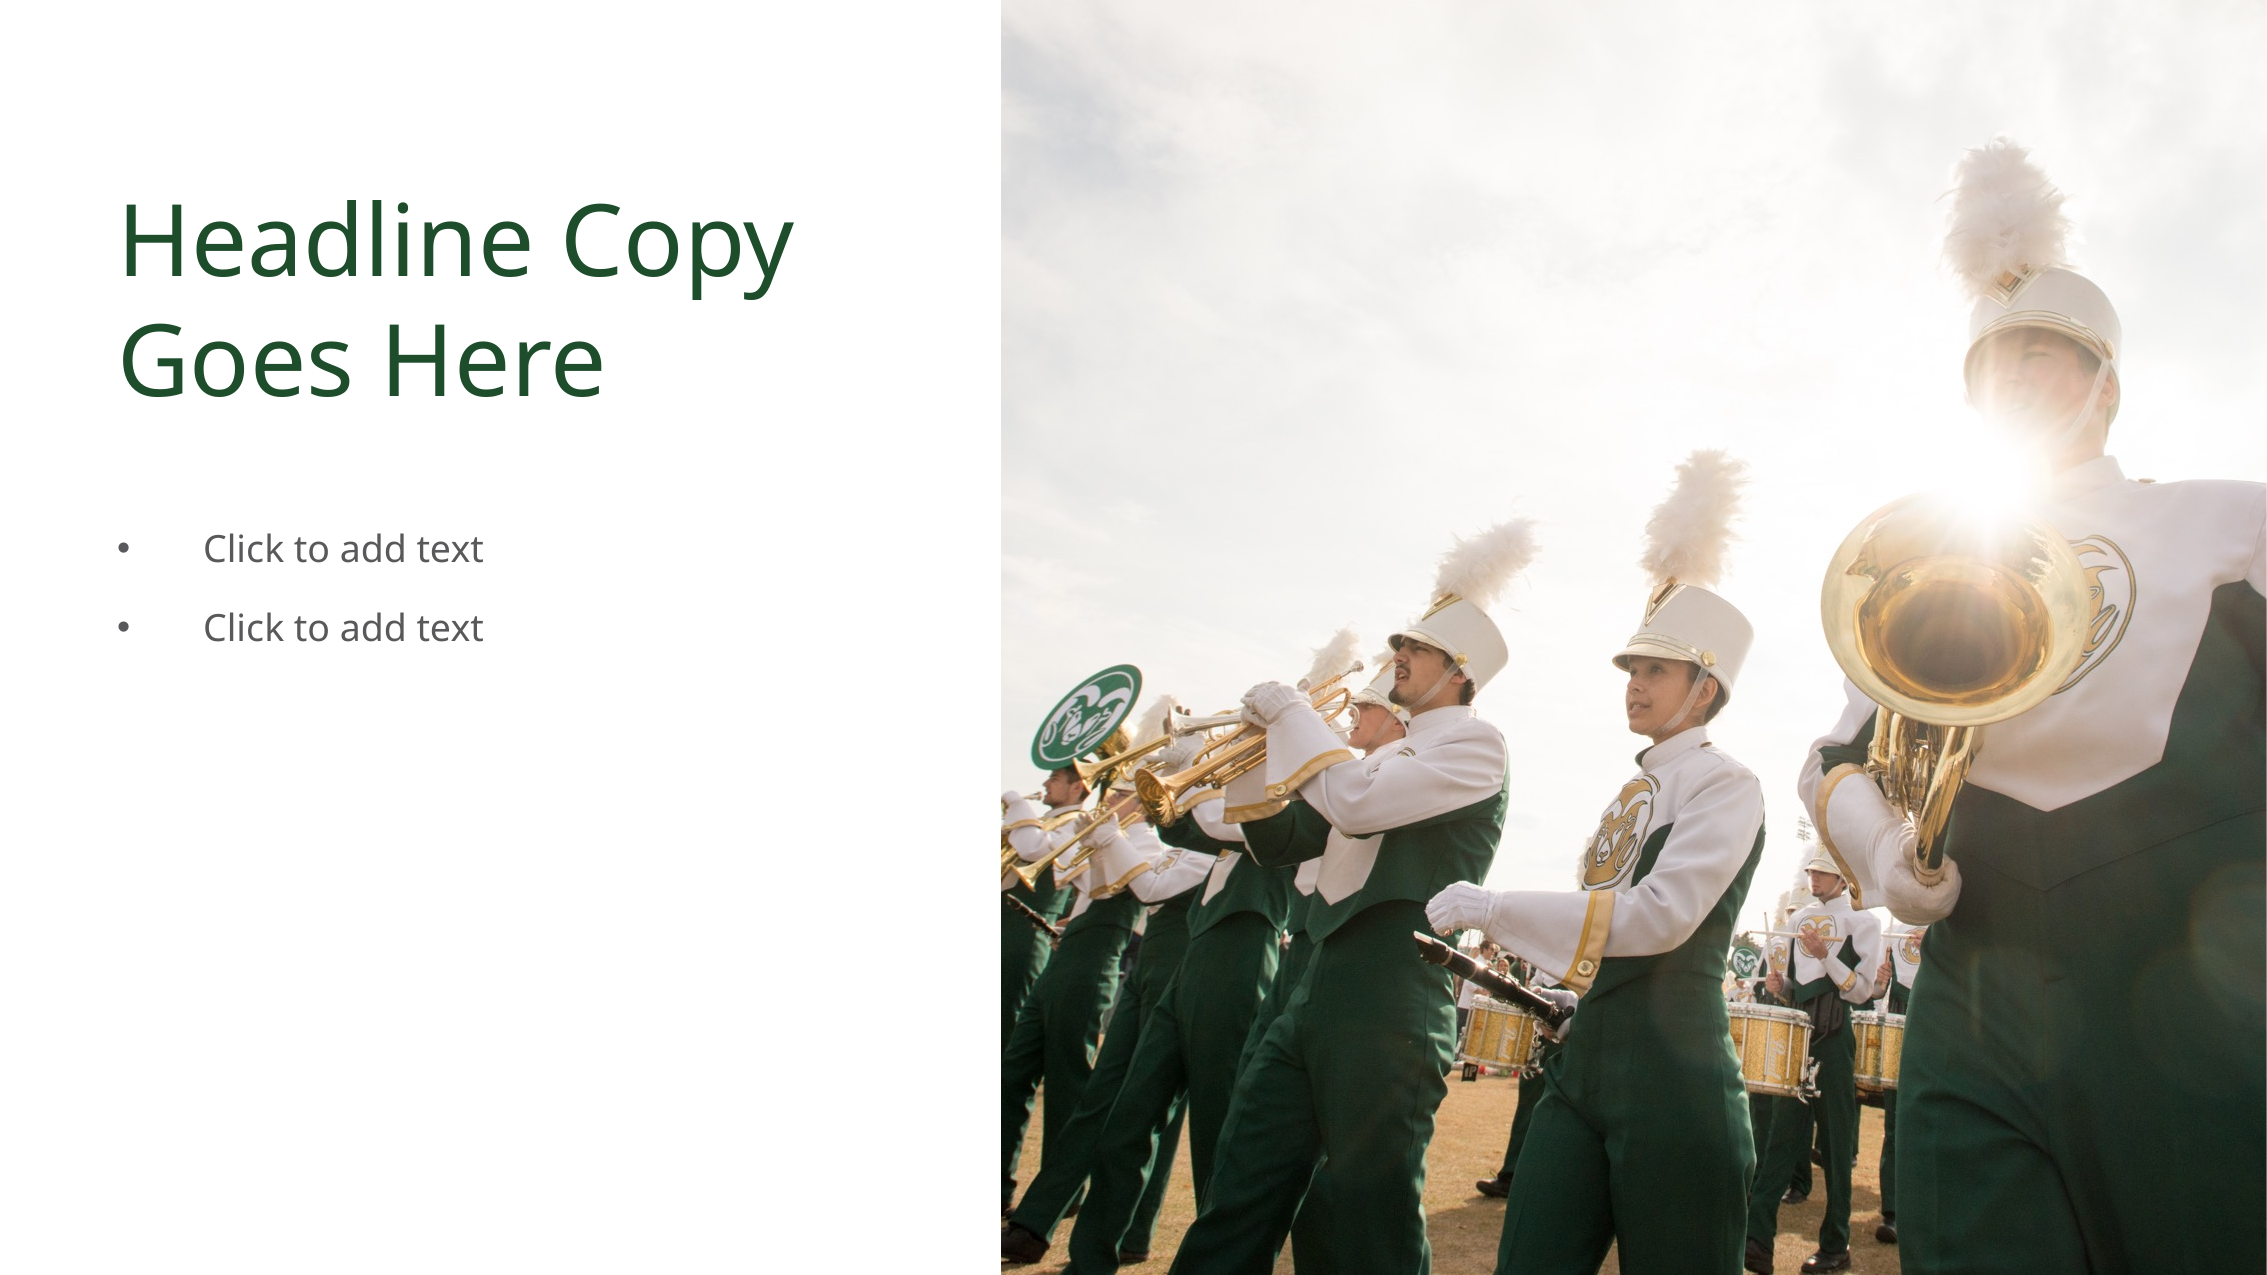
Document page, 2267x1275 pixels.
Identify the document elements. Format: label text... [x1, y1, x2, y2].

title Headline Copy Goes Here [101, 161, 900, 434]
list Click to add text Click to add text [101, 500, 900, 825]
picture [1001, 0, 2267, 1275]
